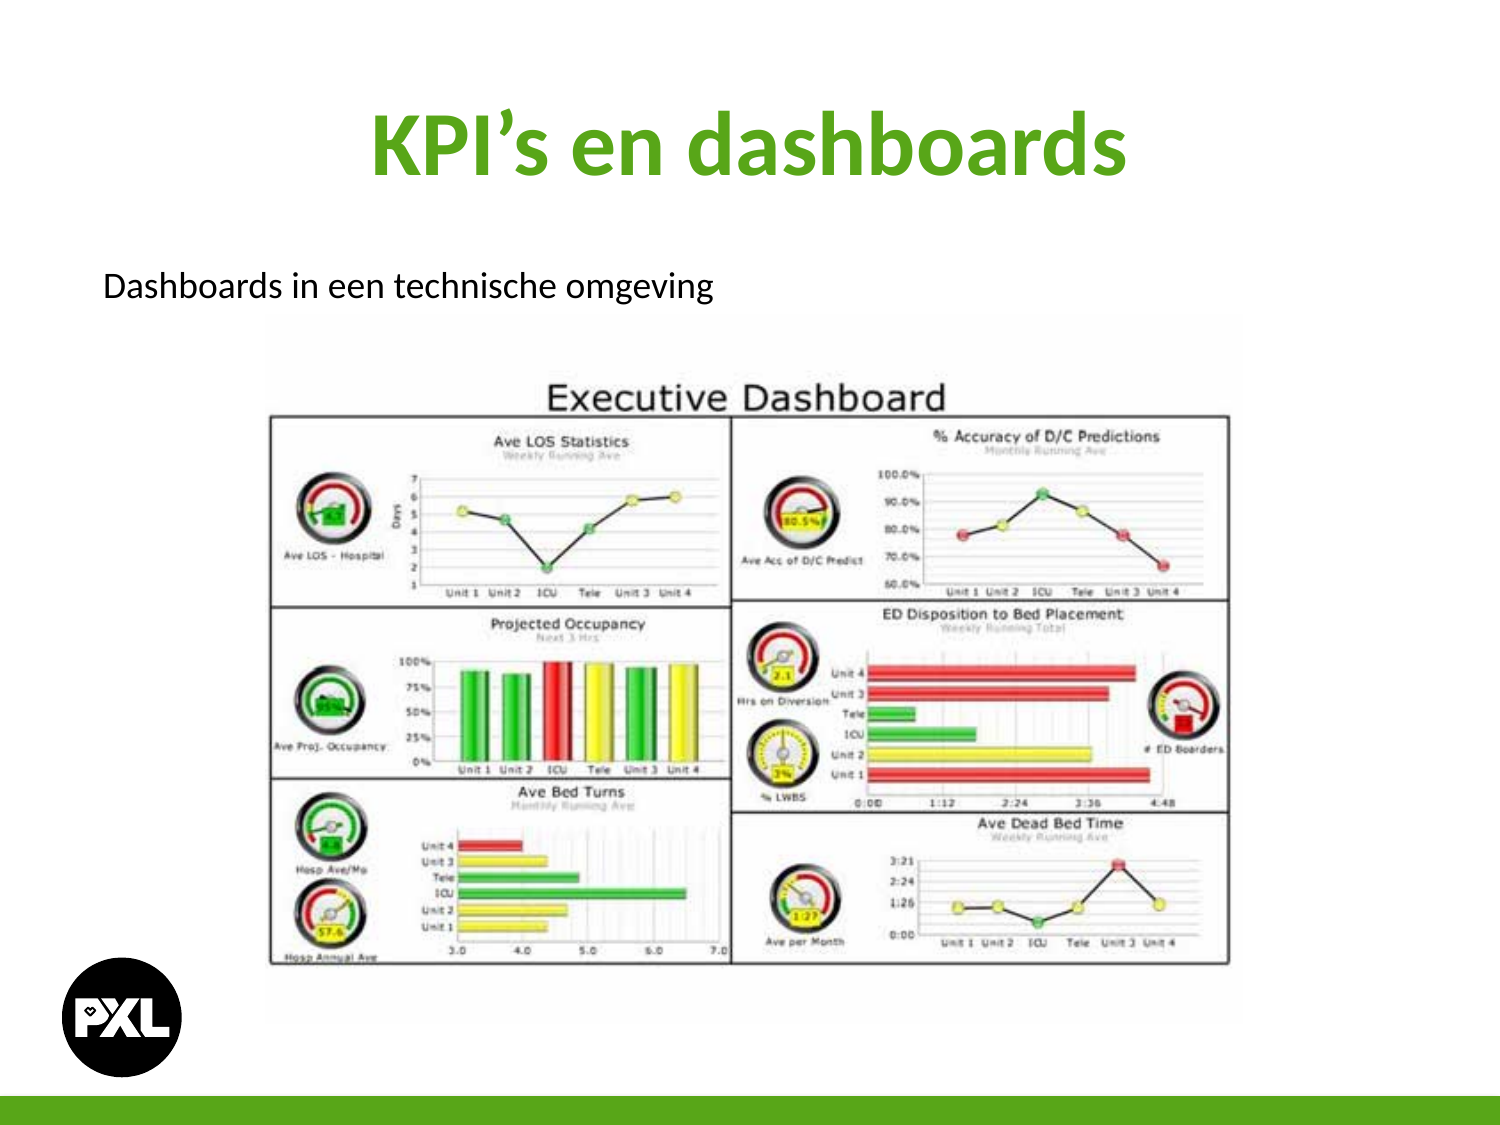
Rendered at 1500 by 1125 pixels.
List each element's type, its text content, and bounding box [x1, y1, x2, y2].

text_box Dashboards in een technische omgeving [88, 253, 1388, 314]
picture [265, 314, 1244, 1024]
title KPI’s en dashboards [75, 45, 1425, 233]
